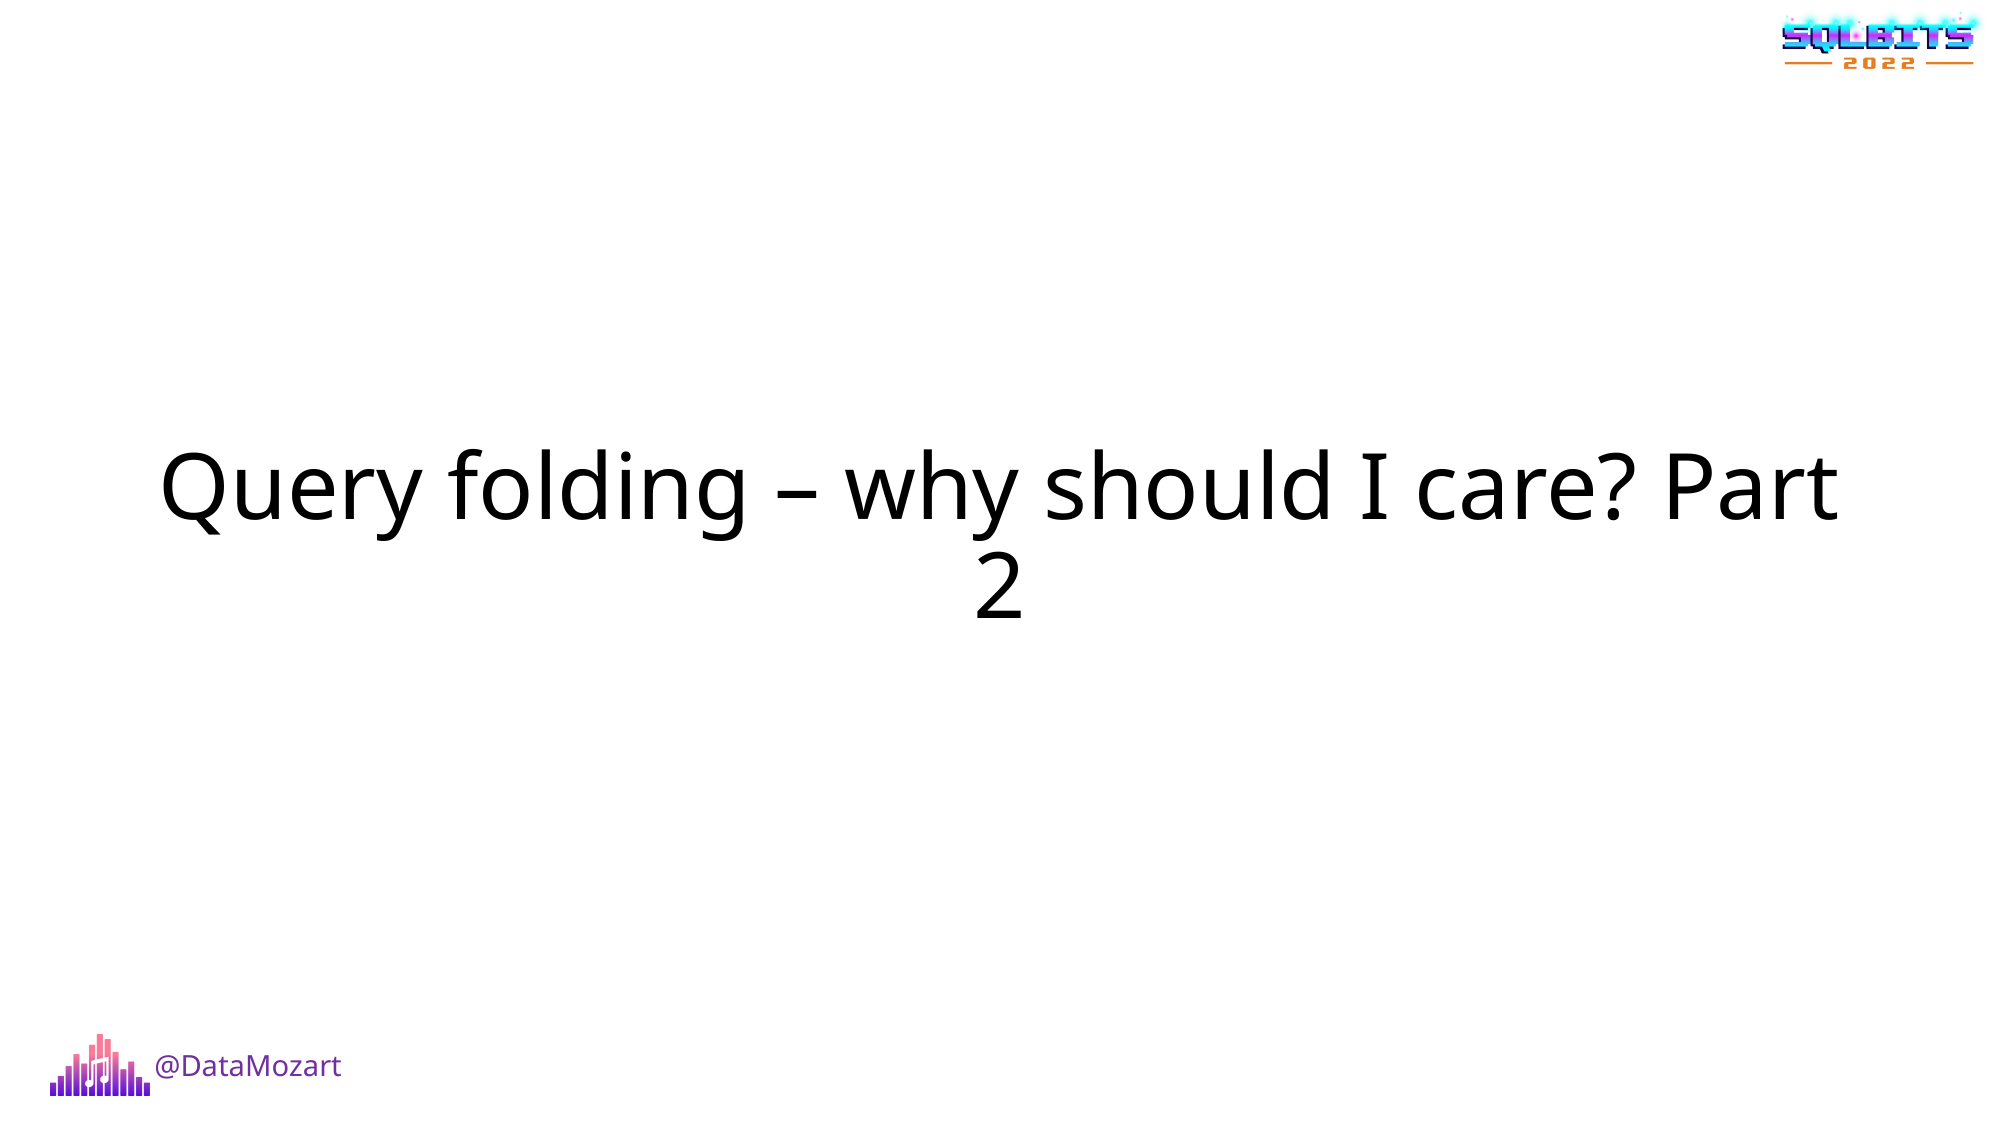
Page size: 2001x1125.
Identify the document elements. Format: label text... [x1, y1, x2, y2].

text_box Query folding – why should I care? Part 2 [137, 432, 1863, 674]
picture [1777, 7, 1989, 69]
picture [50, 1034, 150, 1096]
